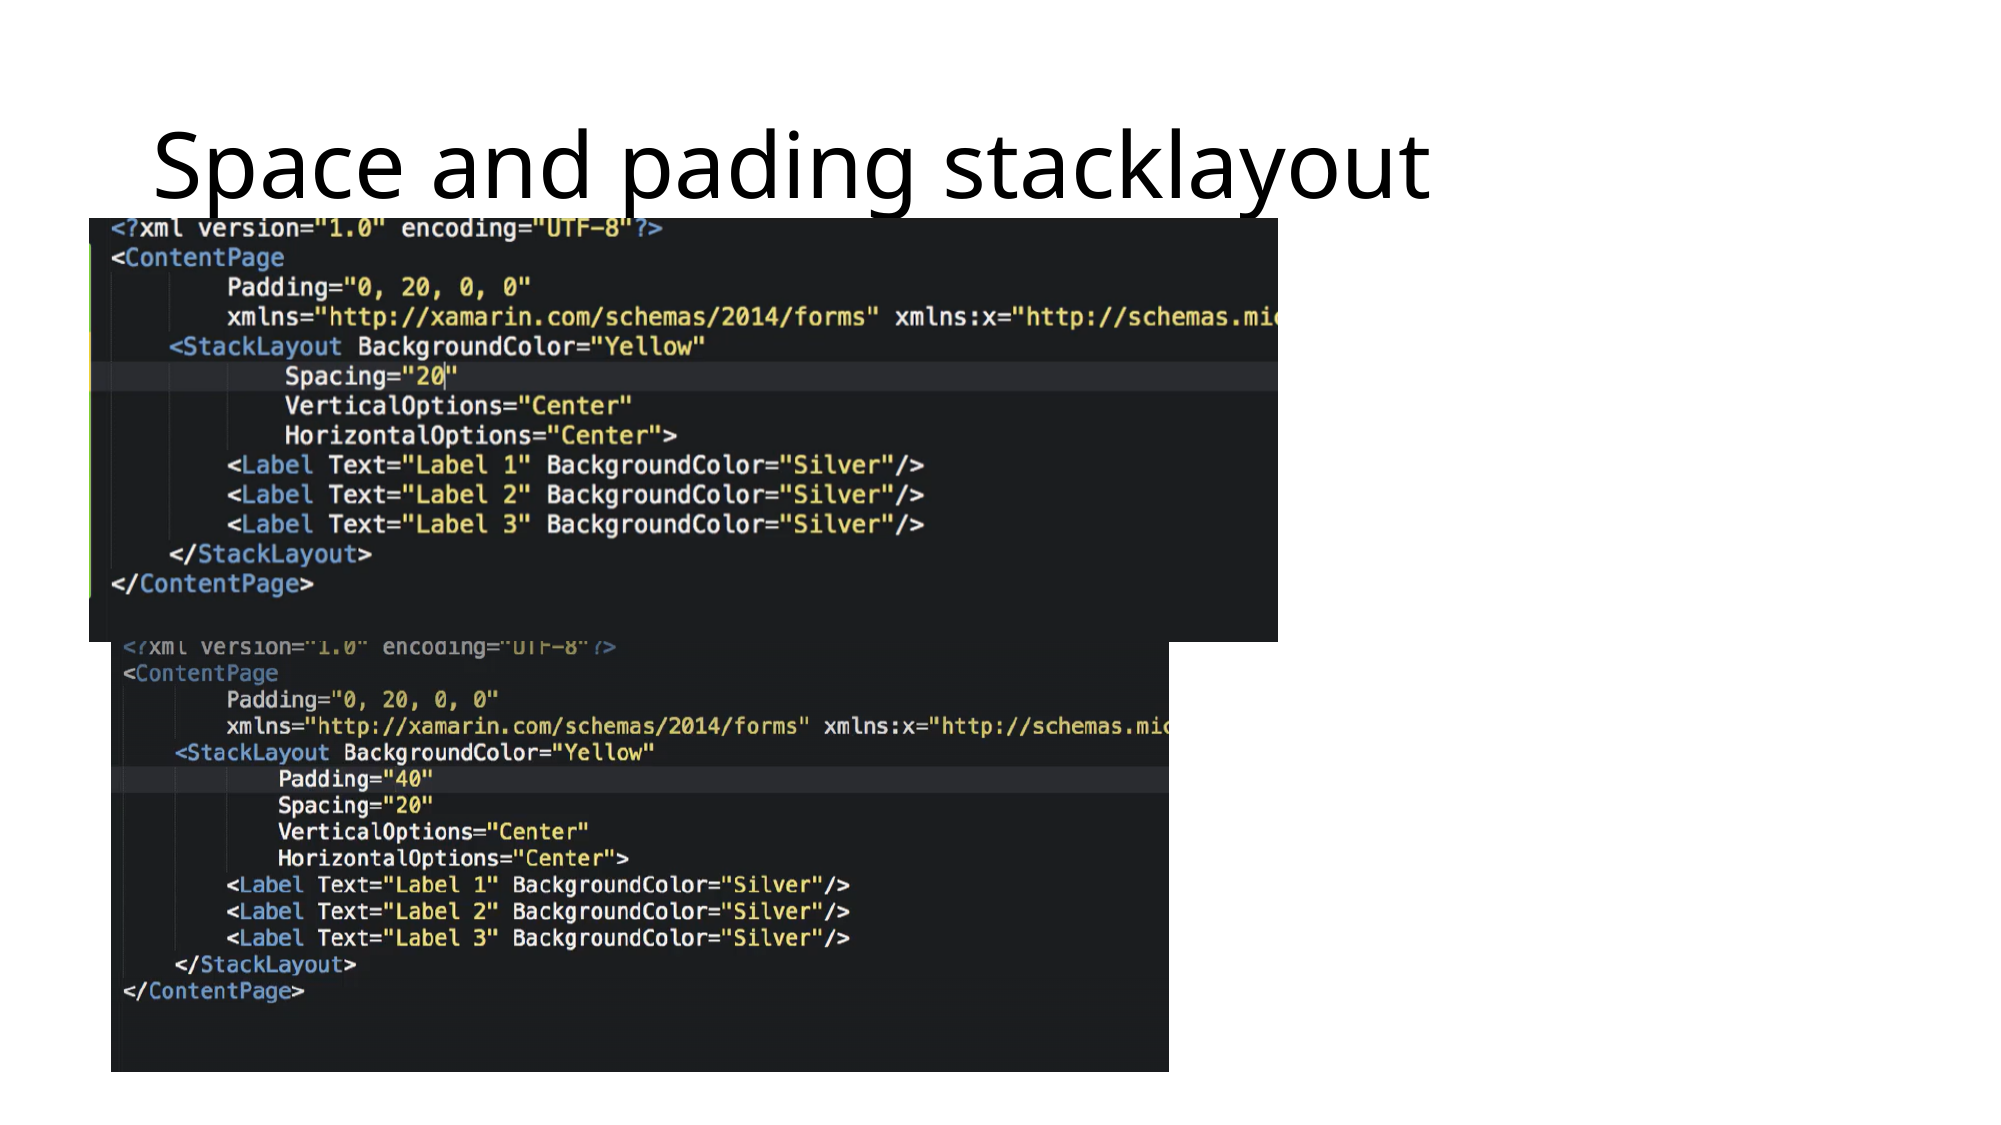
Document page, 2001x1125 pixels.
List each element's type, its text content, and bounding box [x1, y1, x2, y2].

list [89, 218, 1278, 642]
title Space and pading stacklayout [137, 59, 1863, 278]
picture [110, 641, 1169, 1072]
